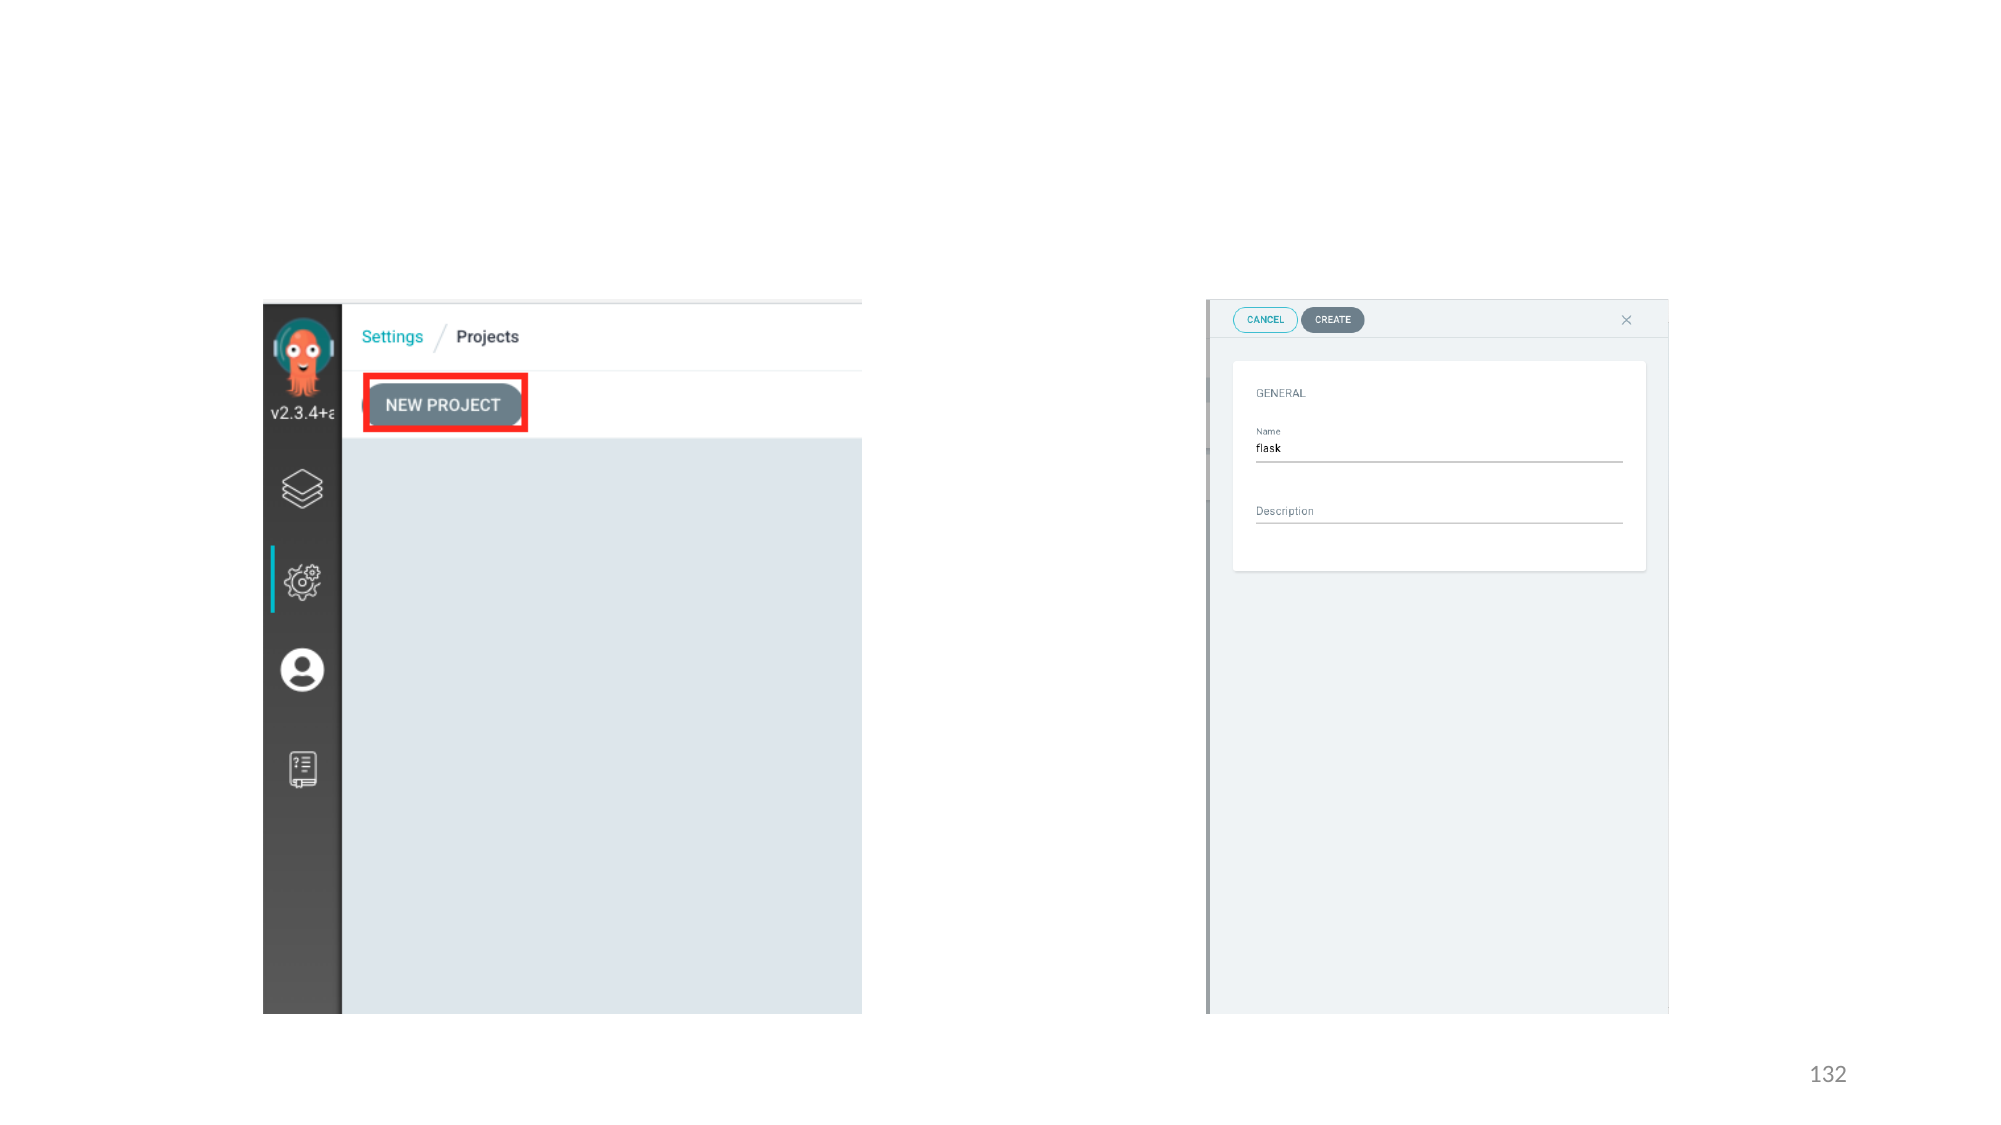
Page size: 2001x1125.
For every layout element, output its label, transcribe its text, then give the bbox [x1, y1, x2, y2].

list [1206, 299, 1669, 1014]
slide_number 132 [1412, 1042, 1863, 1103]
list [263, 299, 862, 1014]
